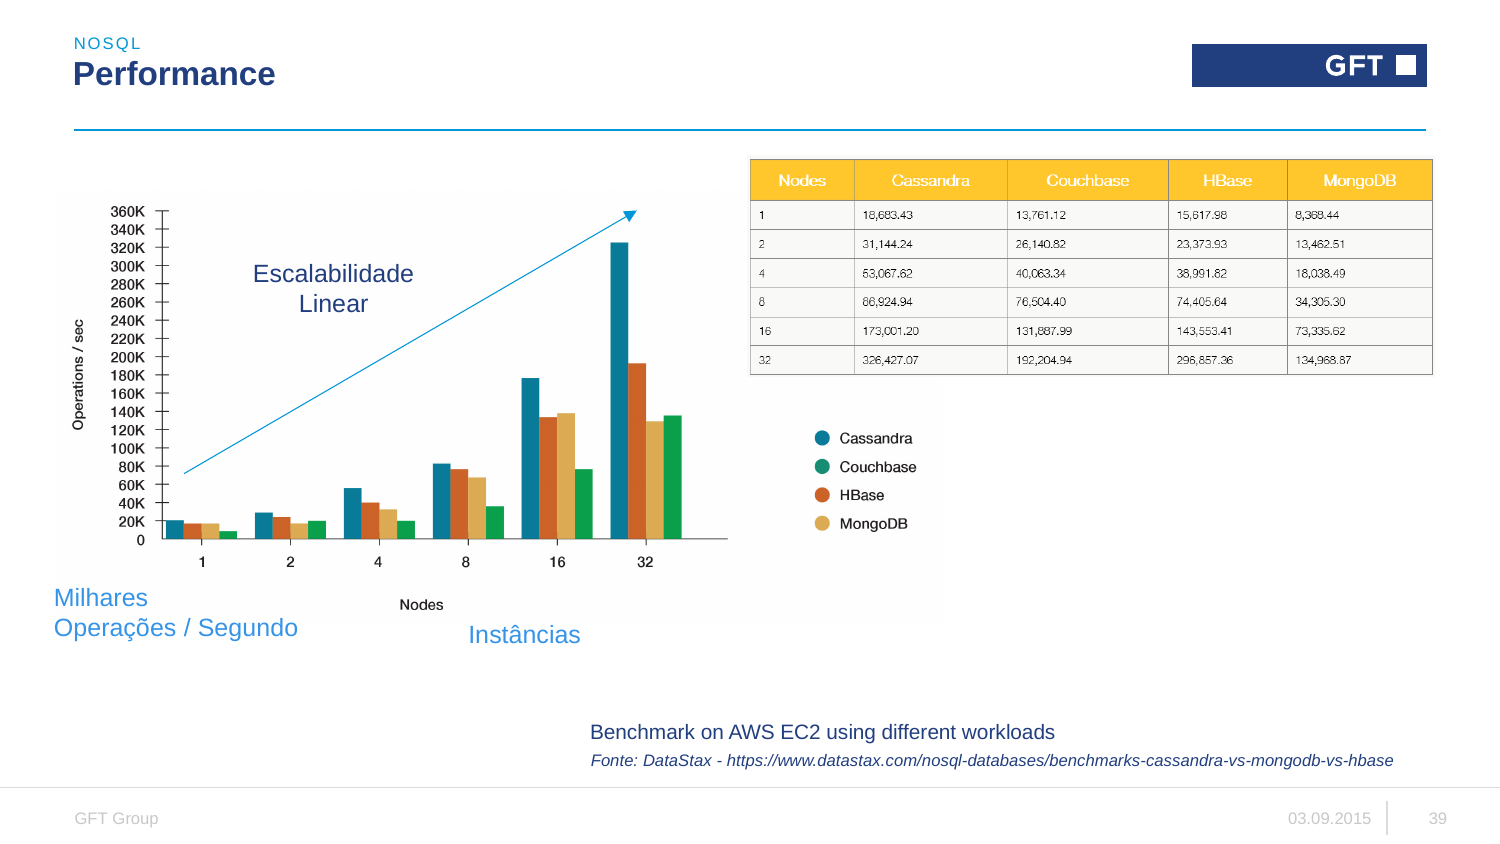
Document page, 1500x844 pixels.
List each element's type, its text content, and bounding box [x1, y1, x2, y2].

list NOSQL [73, 32, 1172, 53]
text_box Instâncias [468, 627, 582, 649]
text_box Milhares Operações / Segundo [54, 627, 299, 642]
text_box Fonte: DataStax - https://www.datastax.com/nosql-databases/benchmarks-cassandra-vs-mongodb-vs-hbase [590, 749, 1396, 770]
text_box Benchmark on AWS EC2 using different workloads [590, 718, 1056, 744]
title Performance [72, 56, 1171, 94]
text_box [183, 210, 637, 474]
picture [53, 155, 1435, 627]
